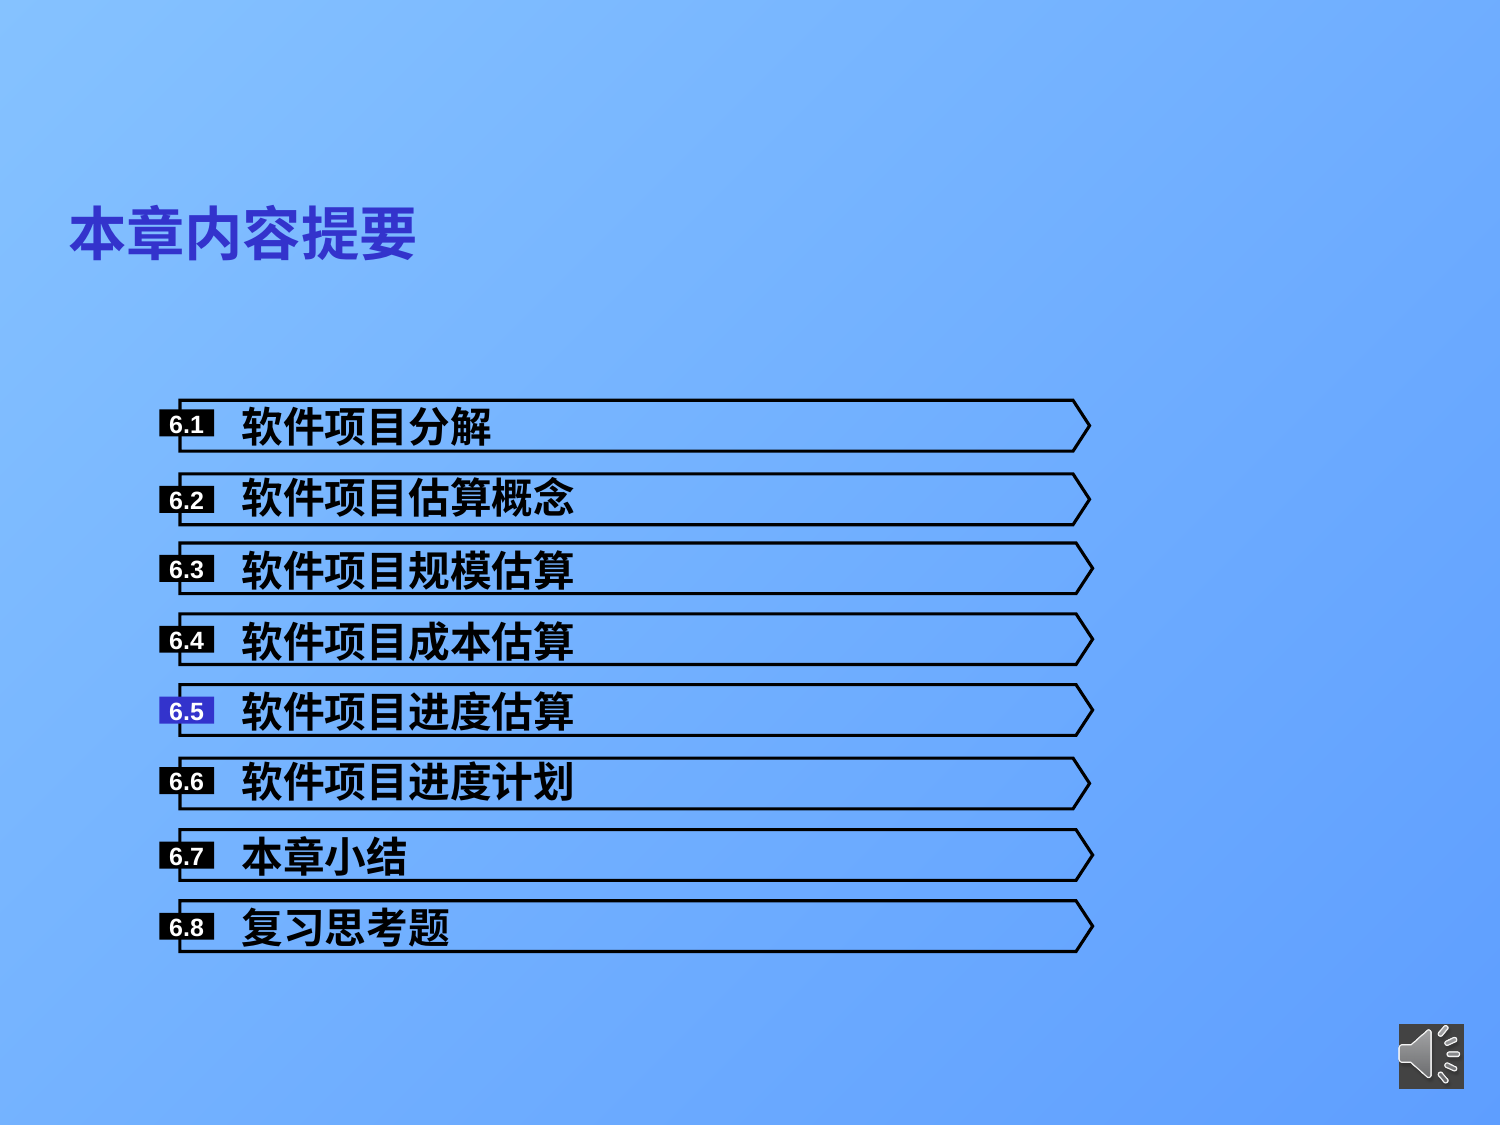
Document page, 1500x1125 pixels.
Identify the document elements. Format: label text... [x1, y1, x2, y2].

title 本章内容提要 [53, 172, 1471, 291]
picture [1397, 1022, 1465, 1090]
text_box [159, 392, 1093, 953]
